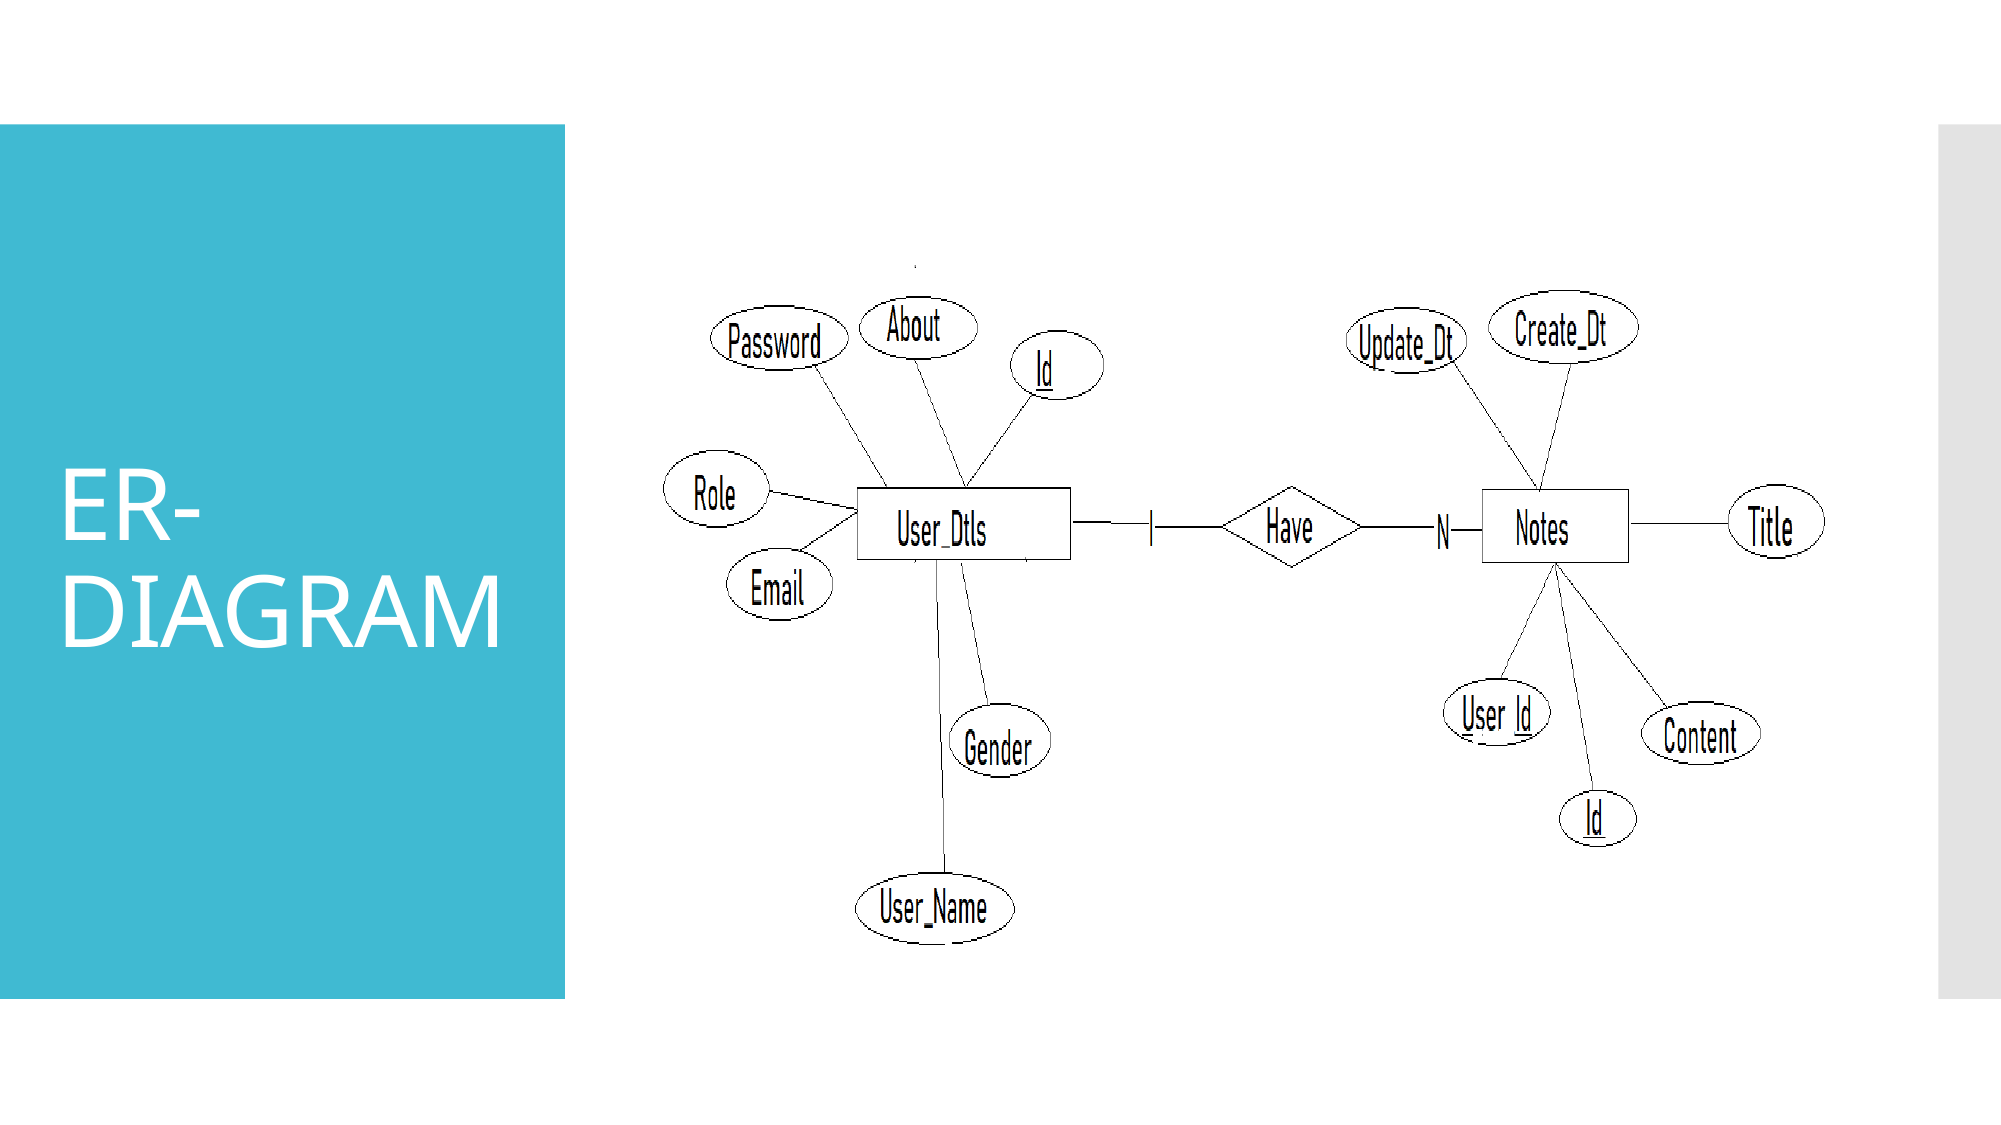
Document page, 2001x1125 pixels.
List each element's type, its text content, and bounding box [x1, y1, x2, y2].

title ER- DIAGRAM [41, 184, 525, 940]
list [634, 101, 1902, 1087]
